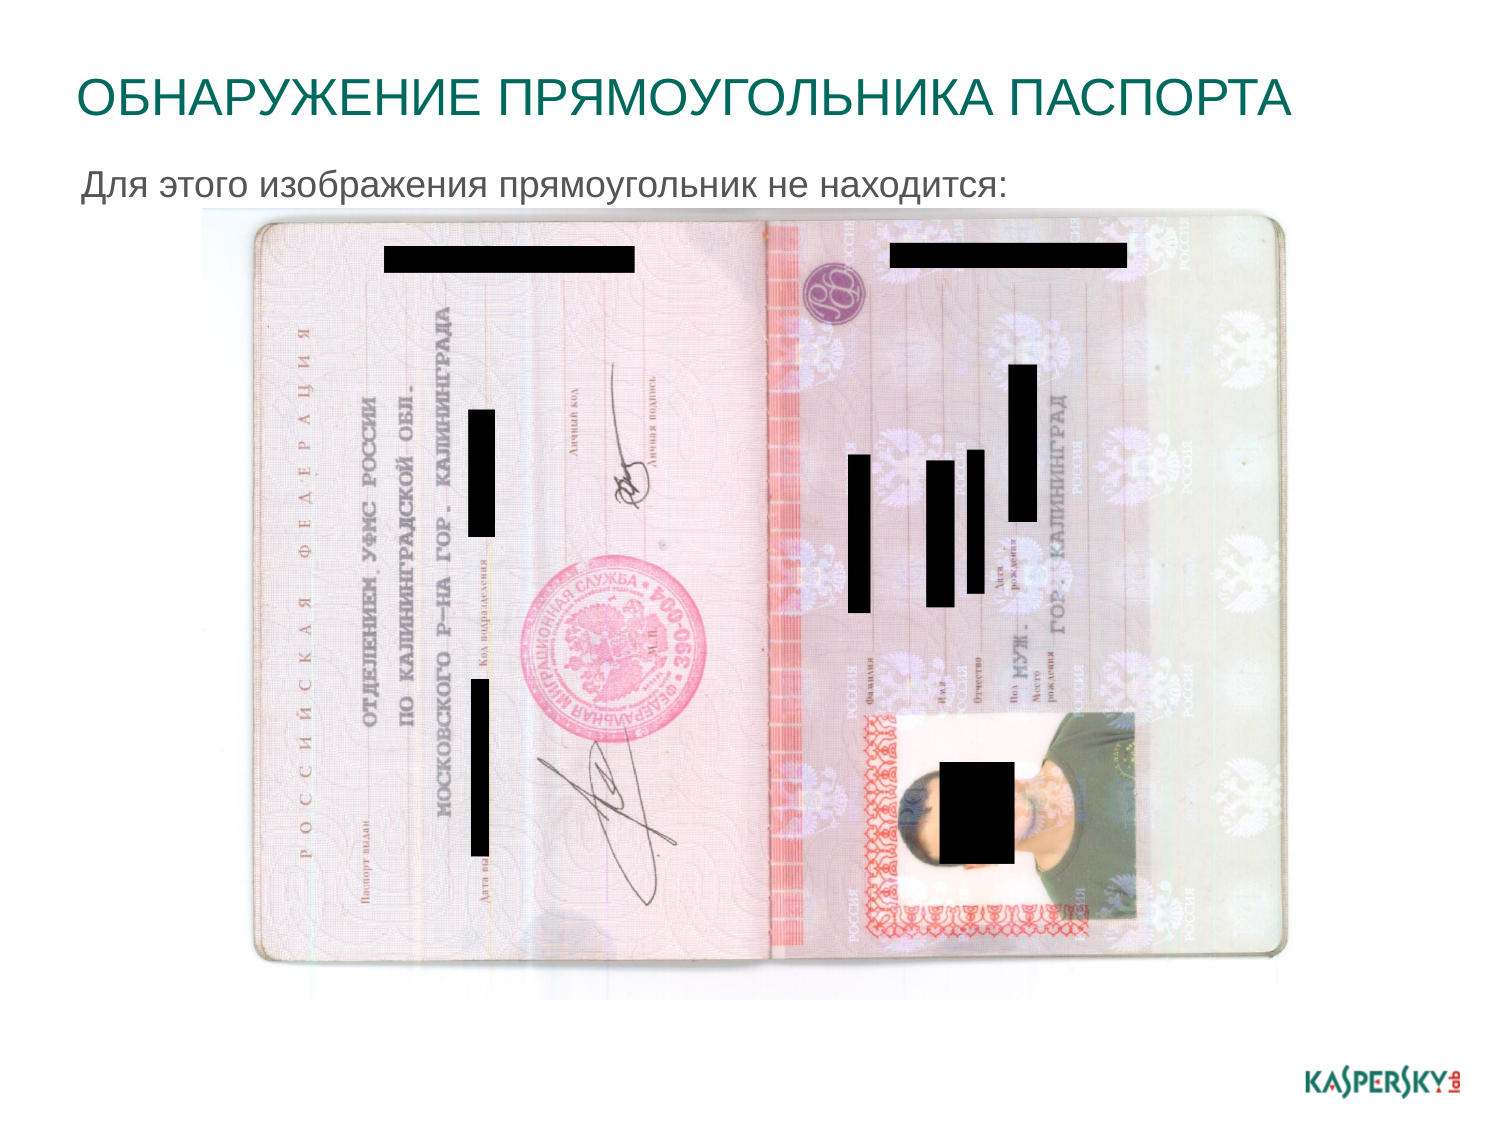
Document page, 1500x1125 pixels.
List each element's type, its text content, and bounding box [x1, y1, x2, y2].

text_box Для этого изображения прямоугольник не находится: [81, 159, 1010, 205]
picture [202, 207, 1298, 1001]
title Обнаружение прямоугольника паспорта [76, 65, 1424, 191]
picture [1305, 1064, 1460, 1099]
